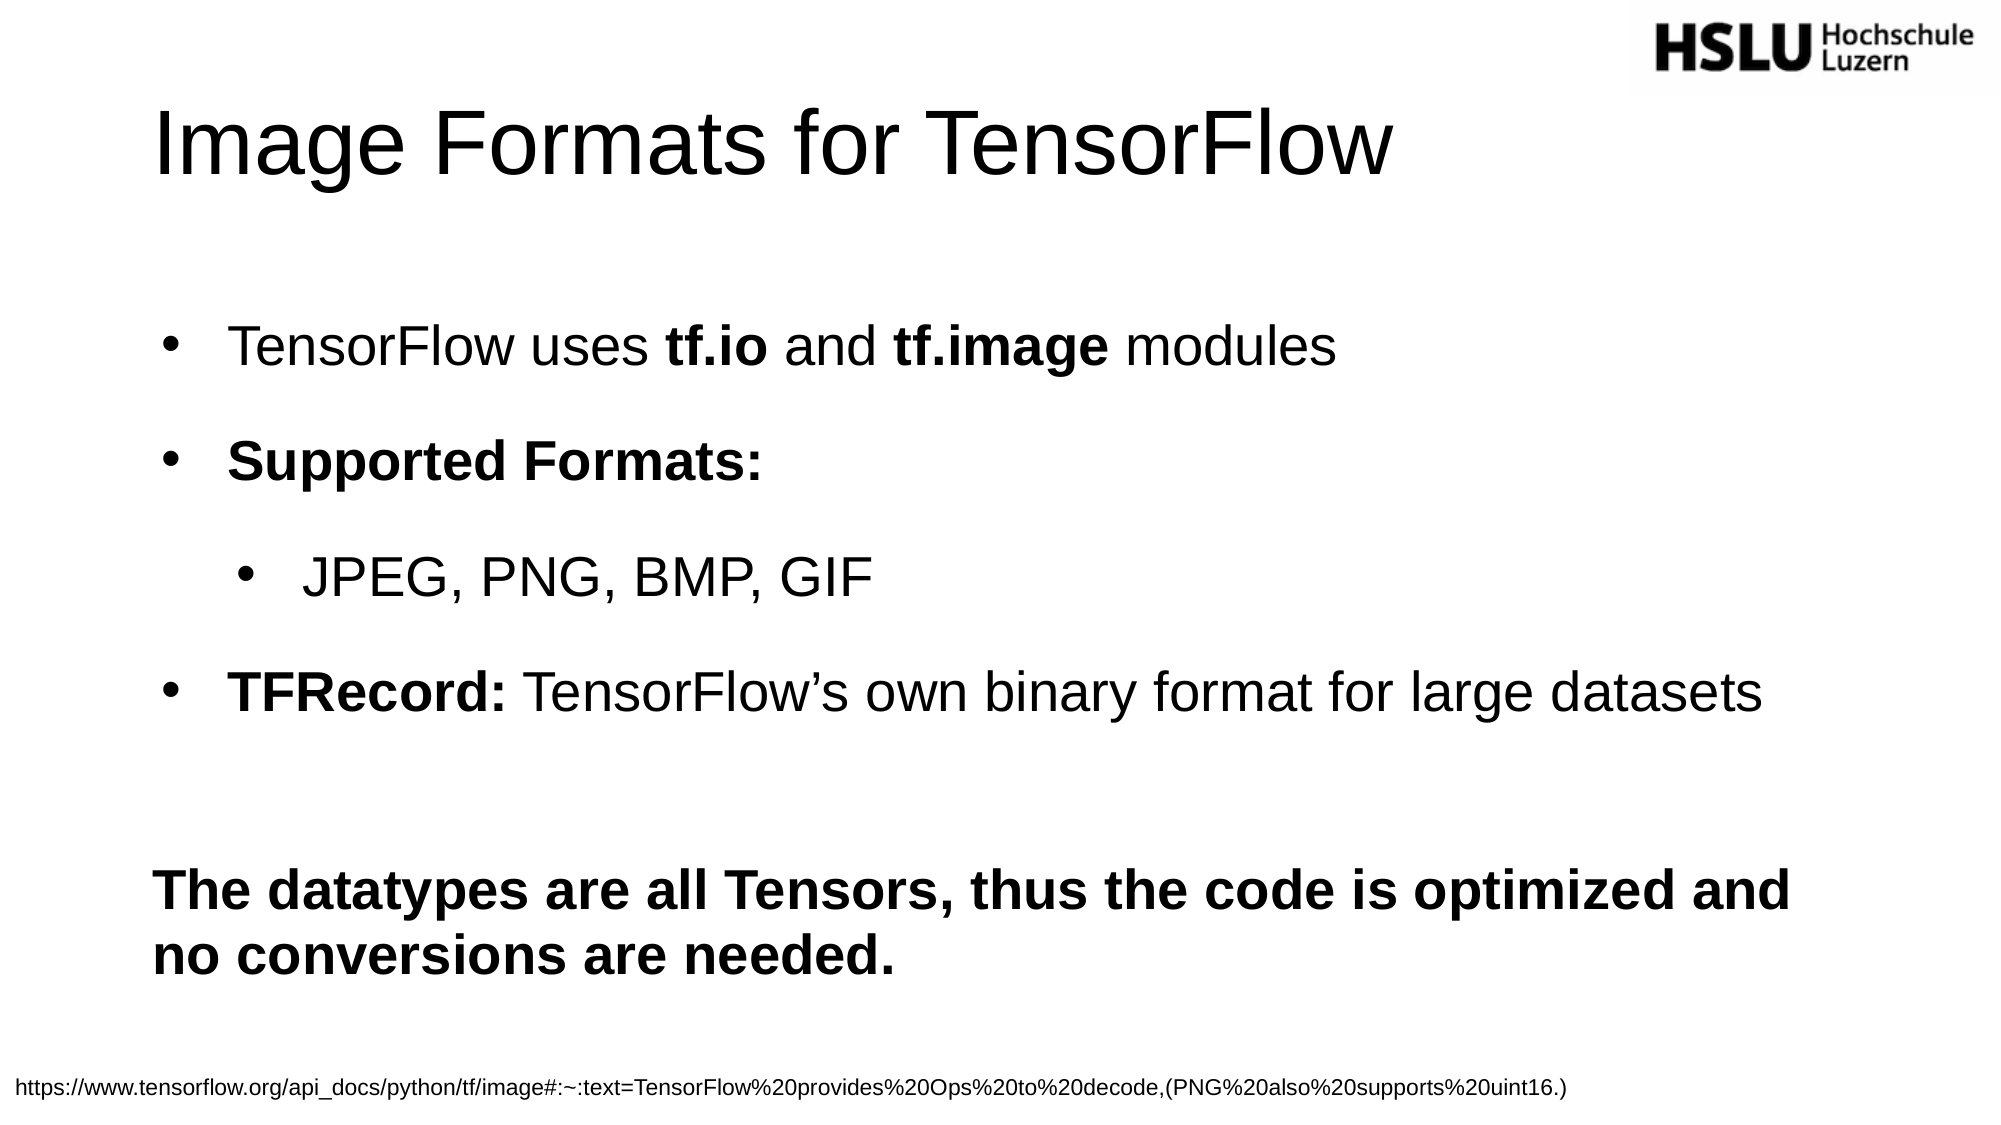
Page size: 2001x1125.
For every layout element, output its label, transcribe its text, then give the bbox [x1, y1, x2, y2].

picture [1630, 0, 2000, 96]
list TensorFlow uses tf.io and tf.image modules Supported Formats: JPEG, PNG, BMP, GIF TFRecord: TensorFlow’s own binary format for large datasets The datatypes are all Tensors, thus the code is optimized and no conversions are needed. [137, 253, 1863, 1029]
text_box https://www.tensorflow.org/api_docs/python/tf/image#:~:text=TensorFlow%20provides%20Ops%20to%20decode,(PNG%20also%20supports%20uint16.) [0, 1065, 1785, 1108]
title Image Formats for TensorFlow [137, 36, 1600, 253]
